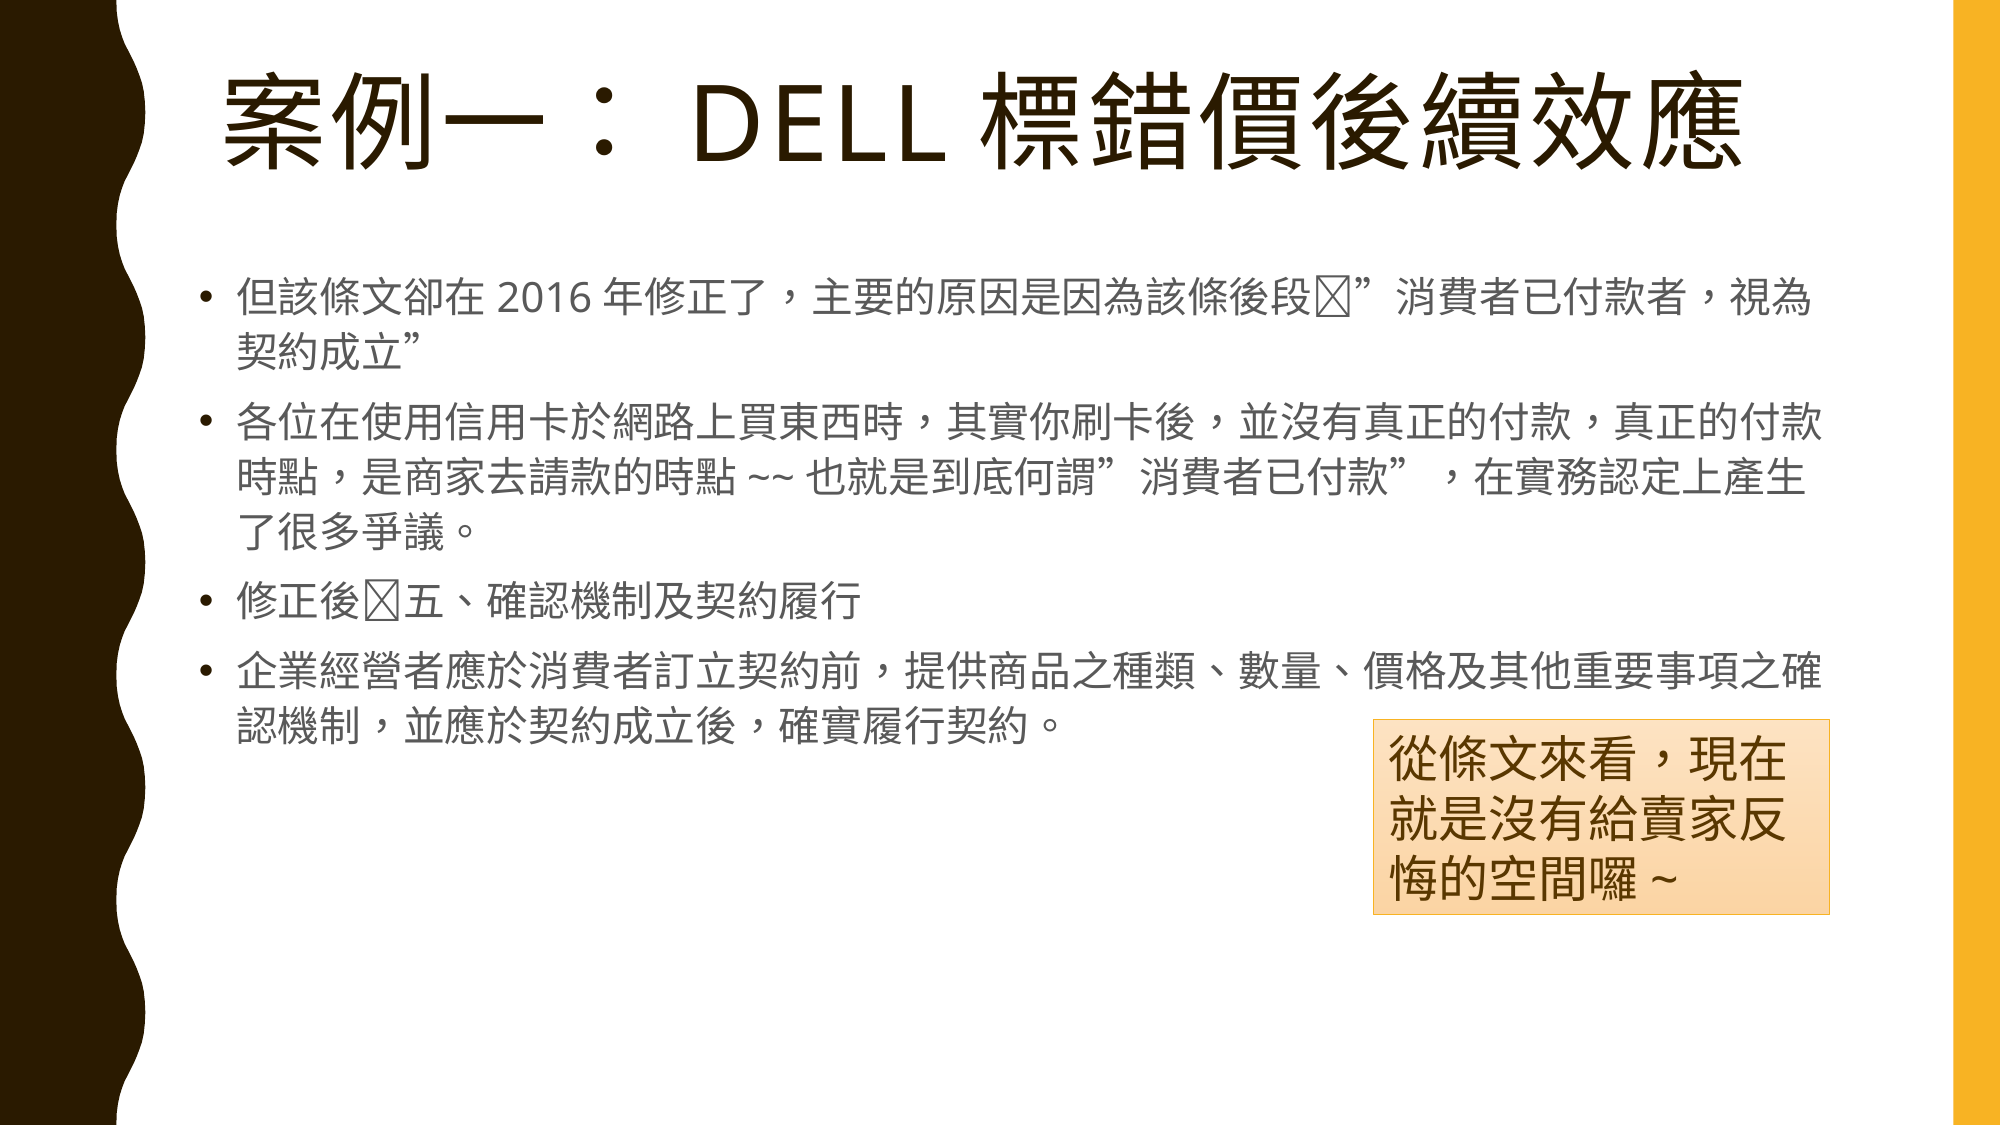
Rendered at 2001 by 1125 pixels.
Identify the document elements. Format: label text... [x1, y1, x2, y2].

title 案例一：dell標錯價後續效應 [205, 62, 1875, 239]
text_box 從條文來看，現在就是沒有給賣家反悔的空間囉~ [1373, 719, 1830, 915]
list 但該條文卻在2016年修正了，主要的原因是因為該條後段”消費者已付款者，視為契約成立” 各位在使用信用卡於網路上買東西時，其實你刷卡後，並沒有真正的付款，真正的付款時點，是商家去請款的時點~~也就是到底何謂”消費者已付款”，在實務認定上產生了很多爭議。 修正後五、確認機制及契約履行 企業經營者應於消費者訂立契約前，提供商品之種類、數量、價格及其他重要事項之確認機制，並應於契約成立後，確實履行契約。 [183, 258, 1854, 1104]
